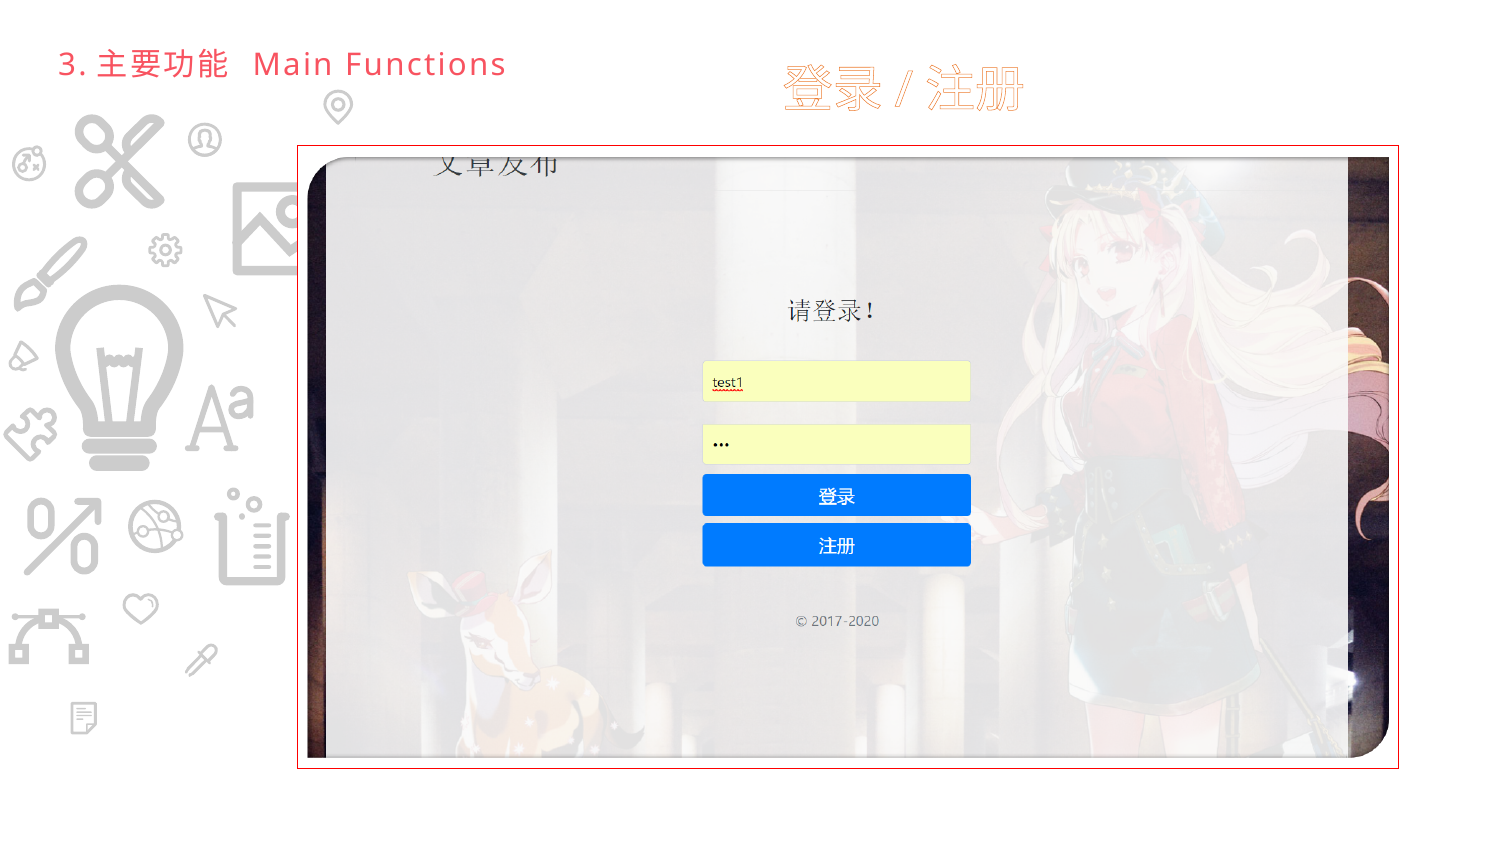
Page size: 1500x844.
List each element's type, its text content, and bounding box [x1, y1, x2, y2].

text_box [45, 36, 526, 91]
picture [297, 145, 1399, 769]
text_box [3, 89, 501, 735]
text_box 登录/注册 [767, 19, 1042, 124]
